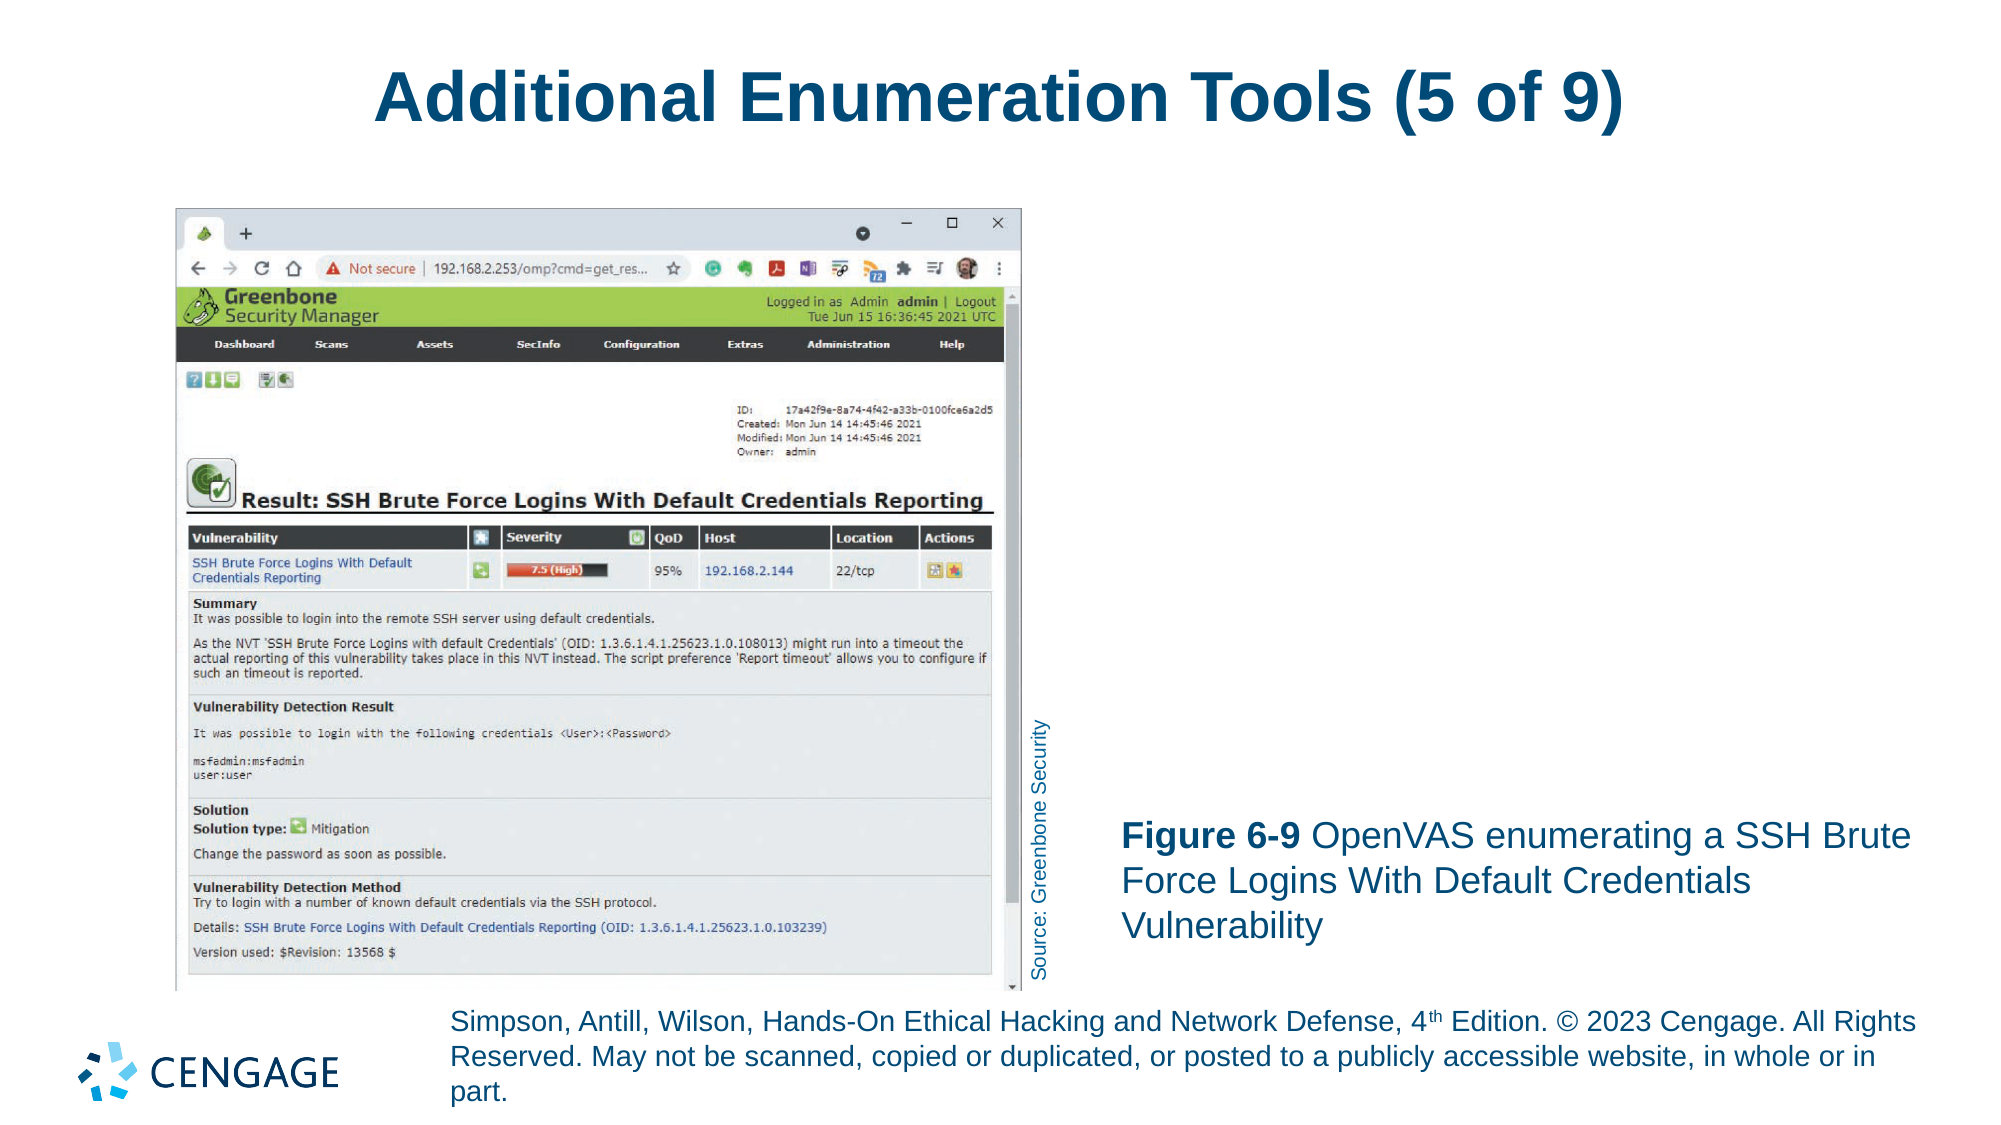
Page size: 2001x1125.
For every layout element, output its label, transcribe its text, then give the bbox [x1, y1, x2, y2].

title Additional Enumeration Tools (5 of 9) [137, 59, 1863, 171]
picture [78, 1042, 338, 1101]
list Figure 6-9 OpenVAS enumerating a SSH Brute Force Logins With Default Credentials Vulnerability [1121, 811, 1939, 977]
picture [164, 200, 1025, 991]
list Source: Greenbone Security [1025, 606, 1070, 982]
